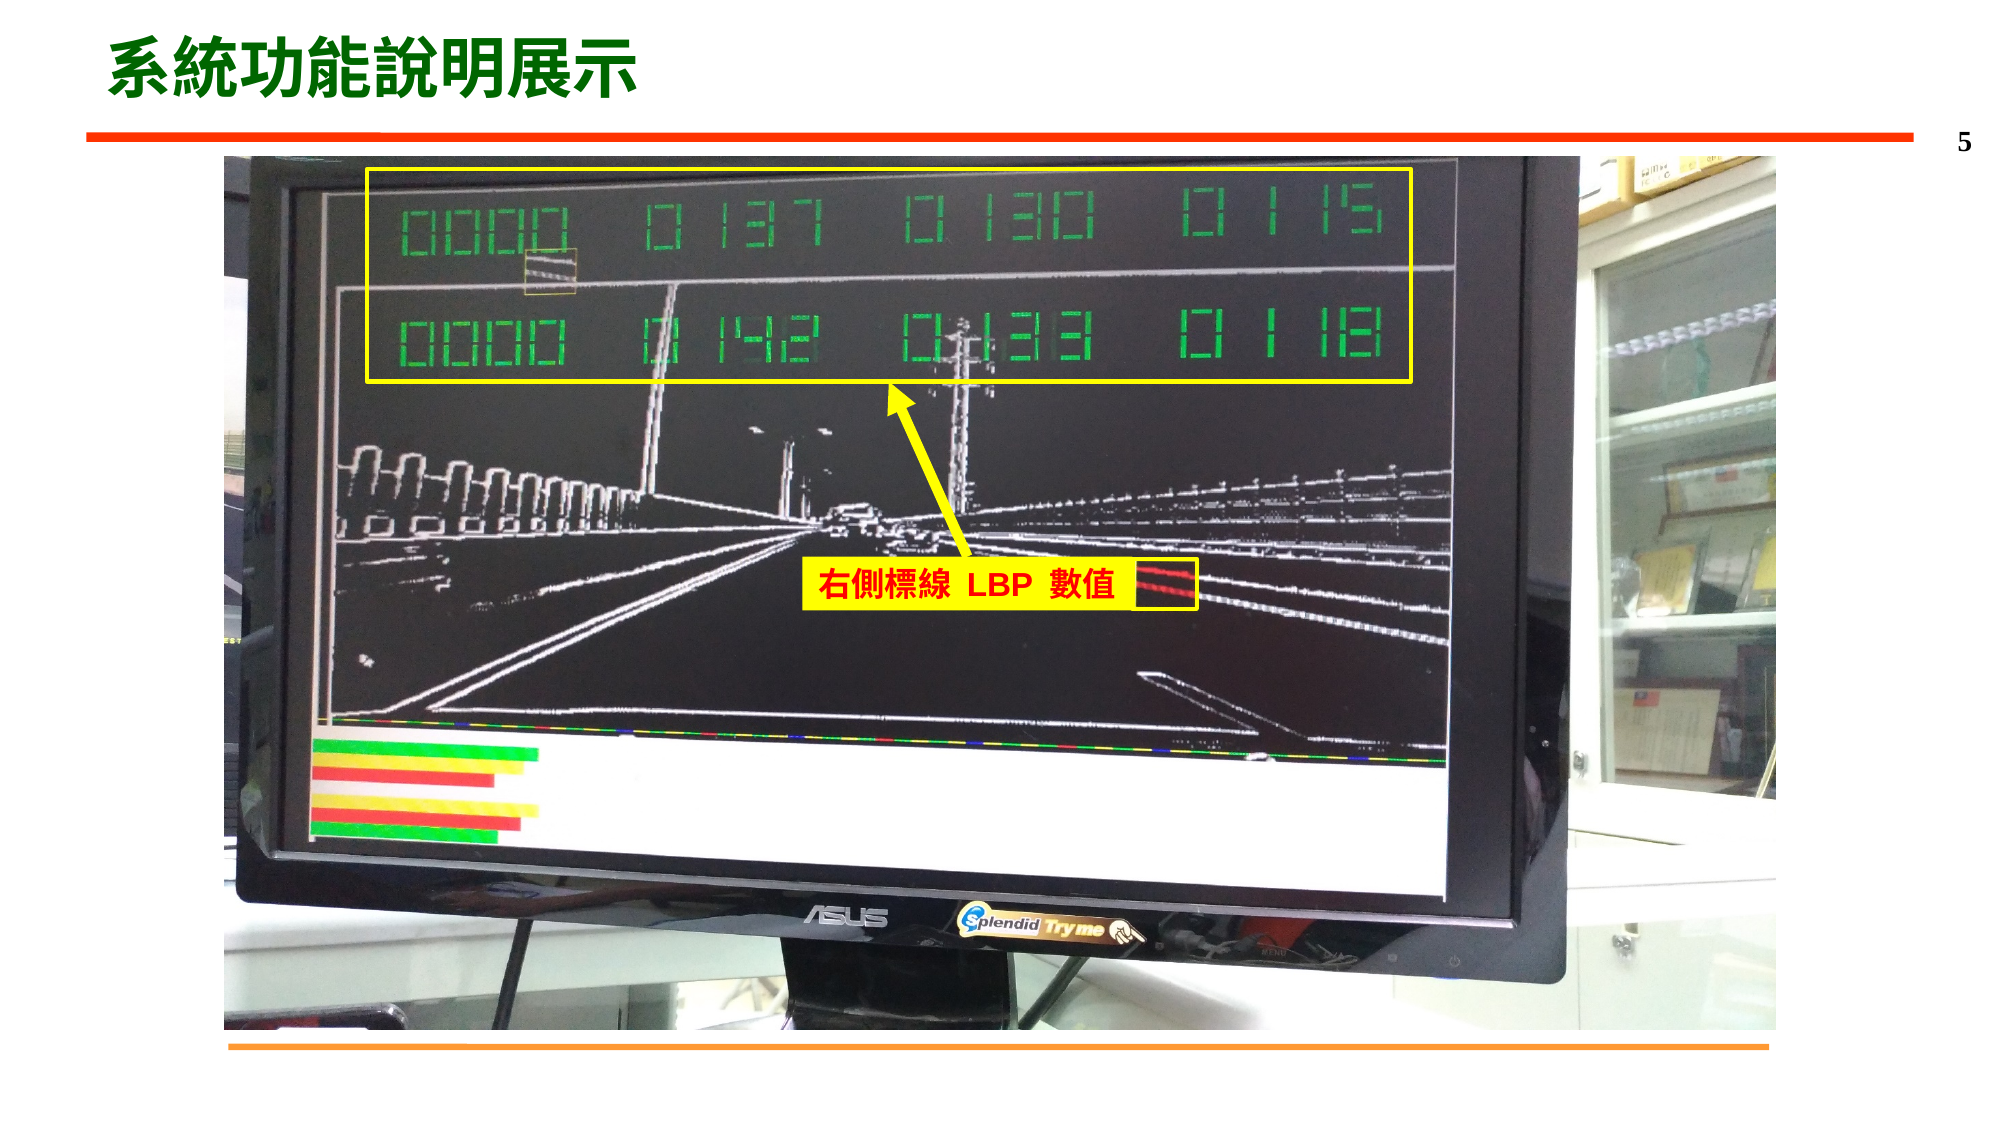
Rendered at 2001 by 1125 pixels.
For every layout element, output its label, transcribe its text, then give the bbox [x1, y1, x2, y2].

footer 5 [1846, 112, 2000, 168]
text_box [888, 381, 968, 557]
title 系統功能說明展示 [99, 24, 1901, 107]
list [224, 156, 1776, 1030]
